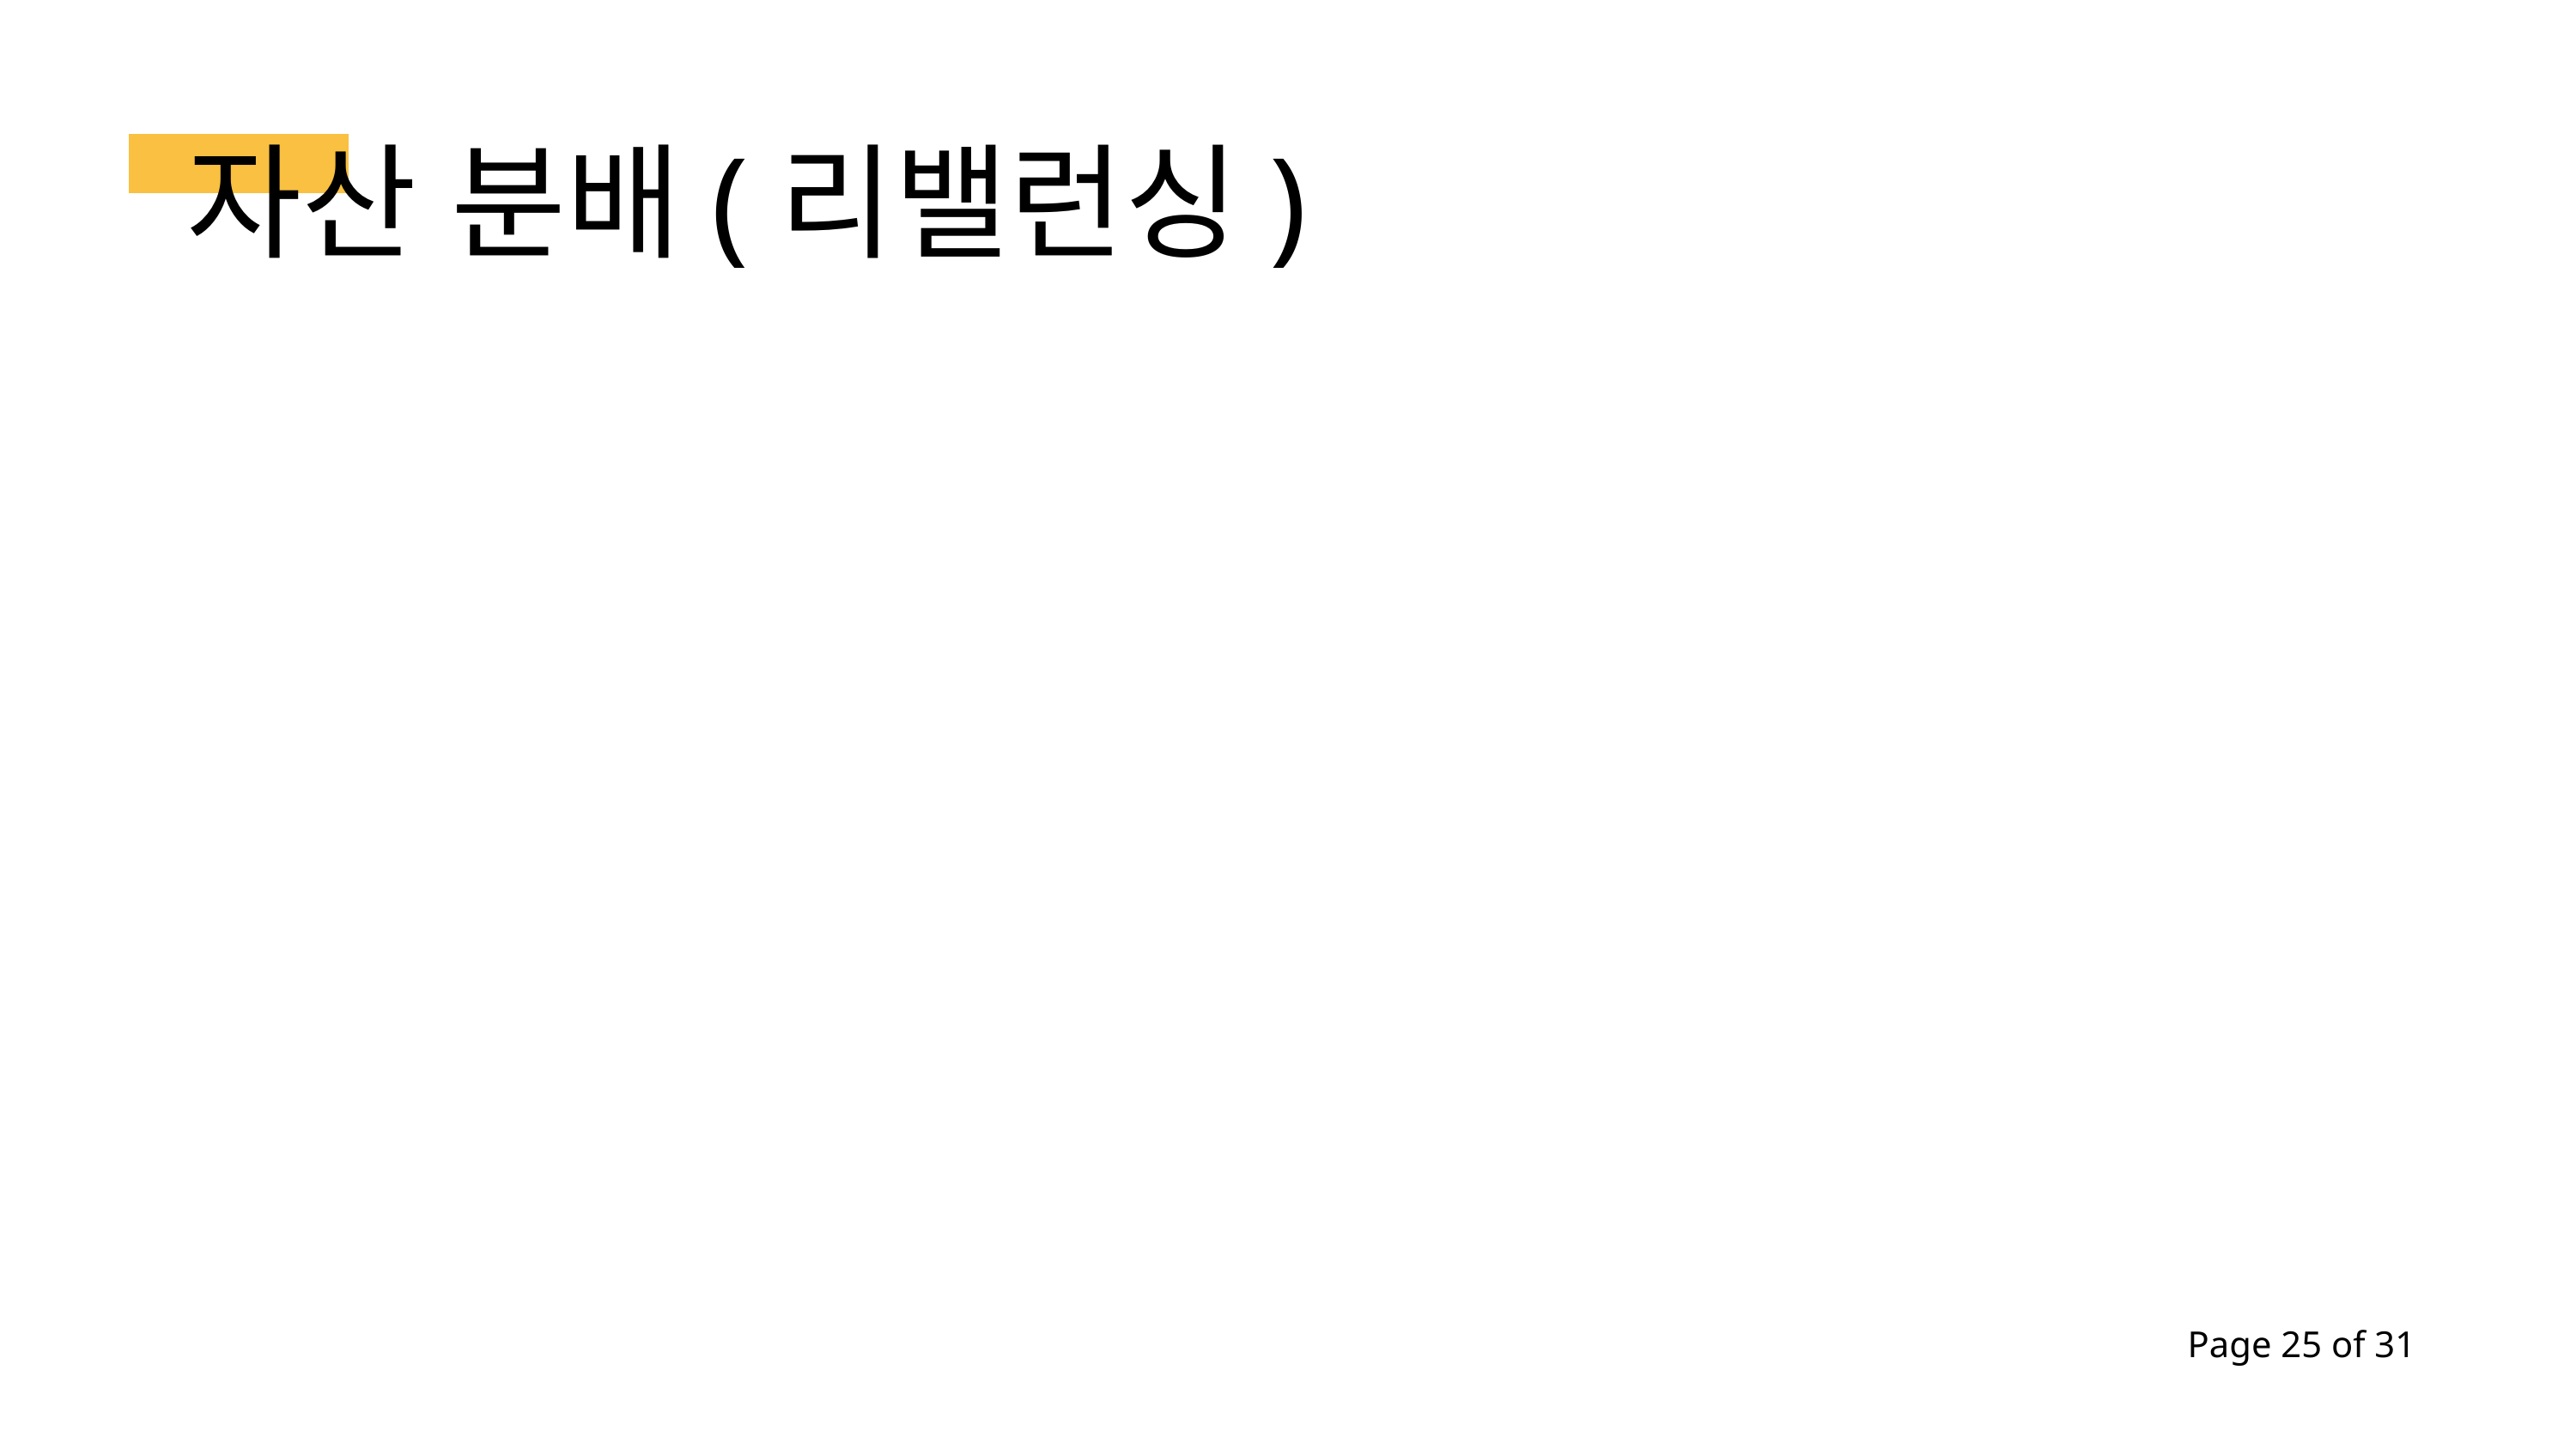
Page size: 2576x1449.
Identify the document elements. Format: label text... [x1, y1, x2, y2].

text_box Page 25 of 31 [2136, 1314, 2416, 1365]
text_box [128, 133, 349, 193]
text_box 자산 분배(리밸런싱) [186, 165, 1715, 274]
